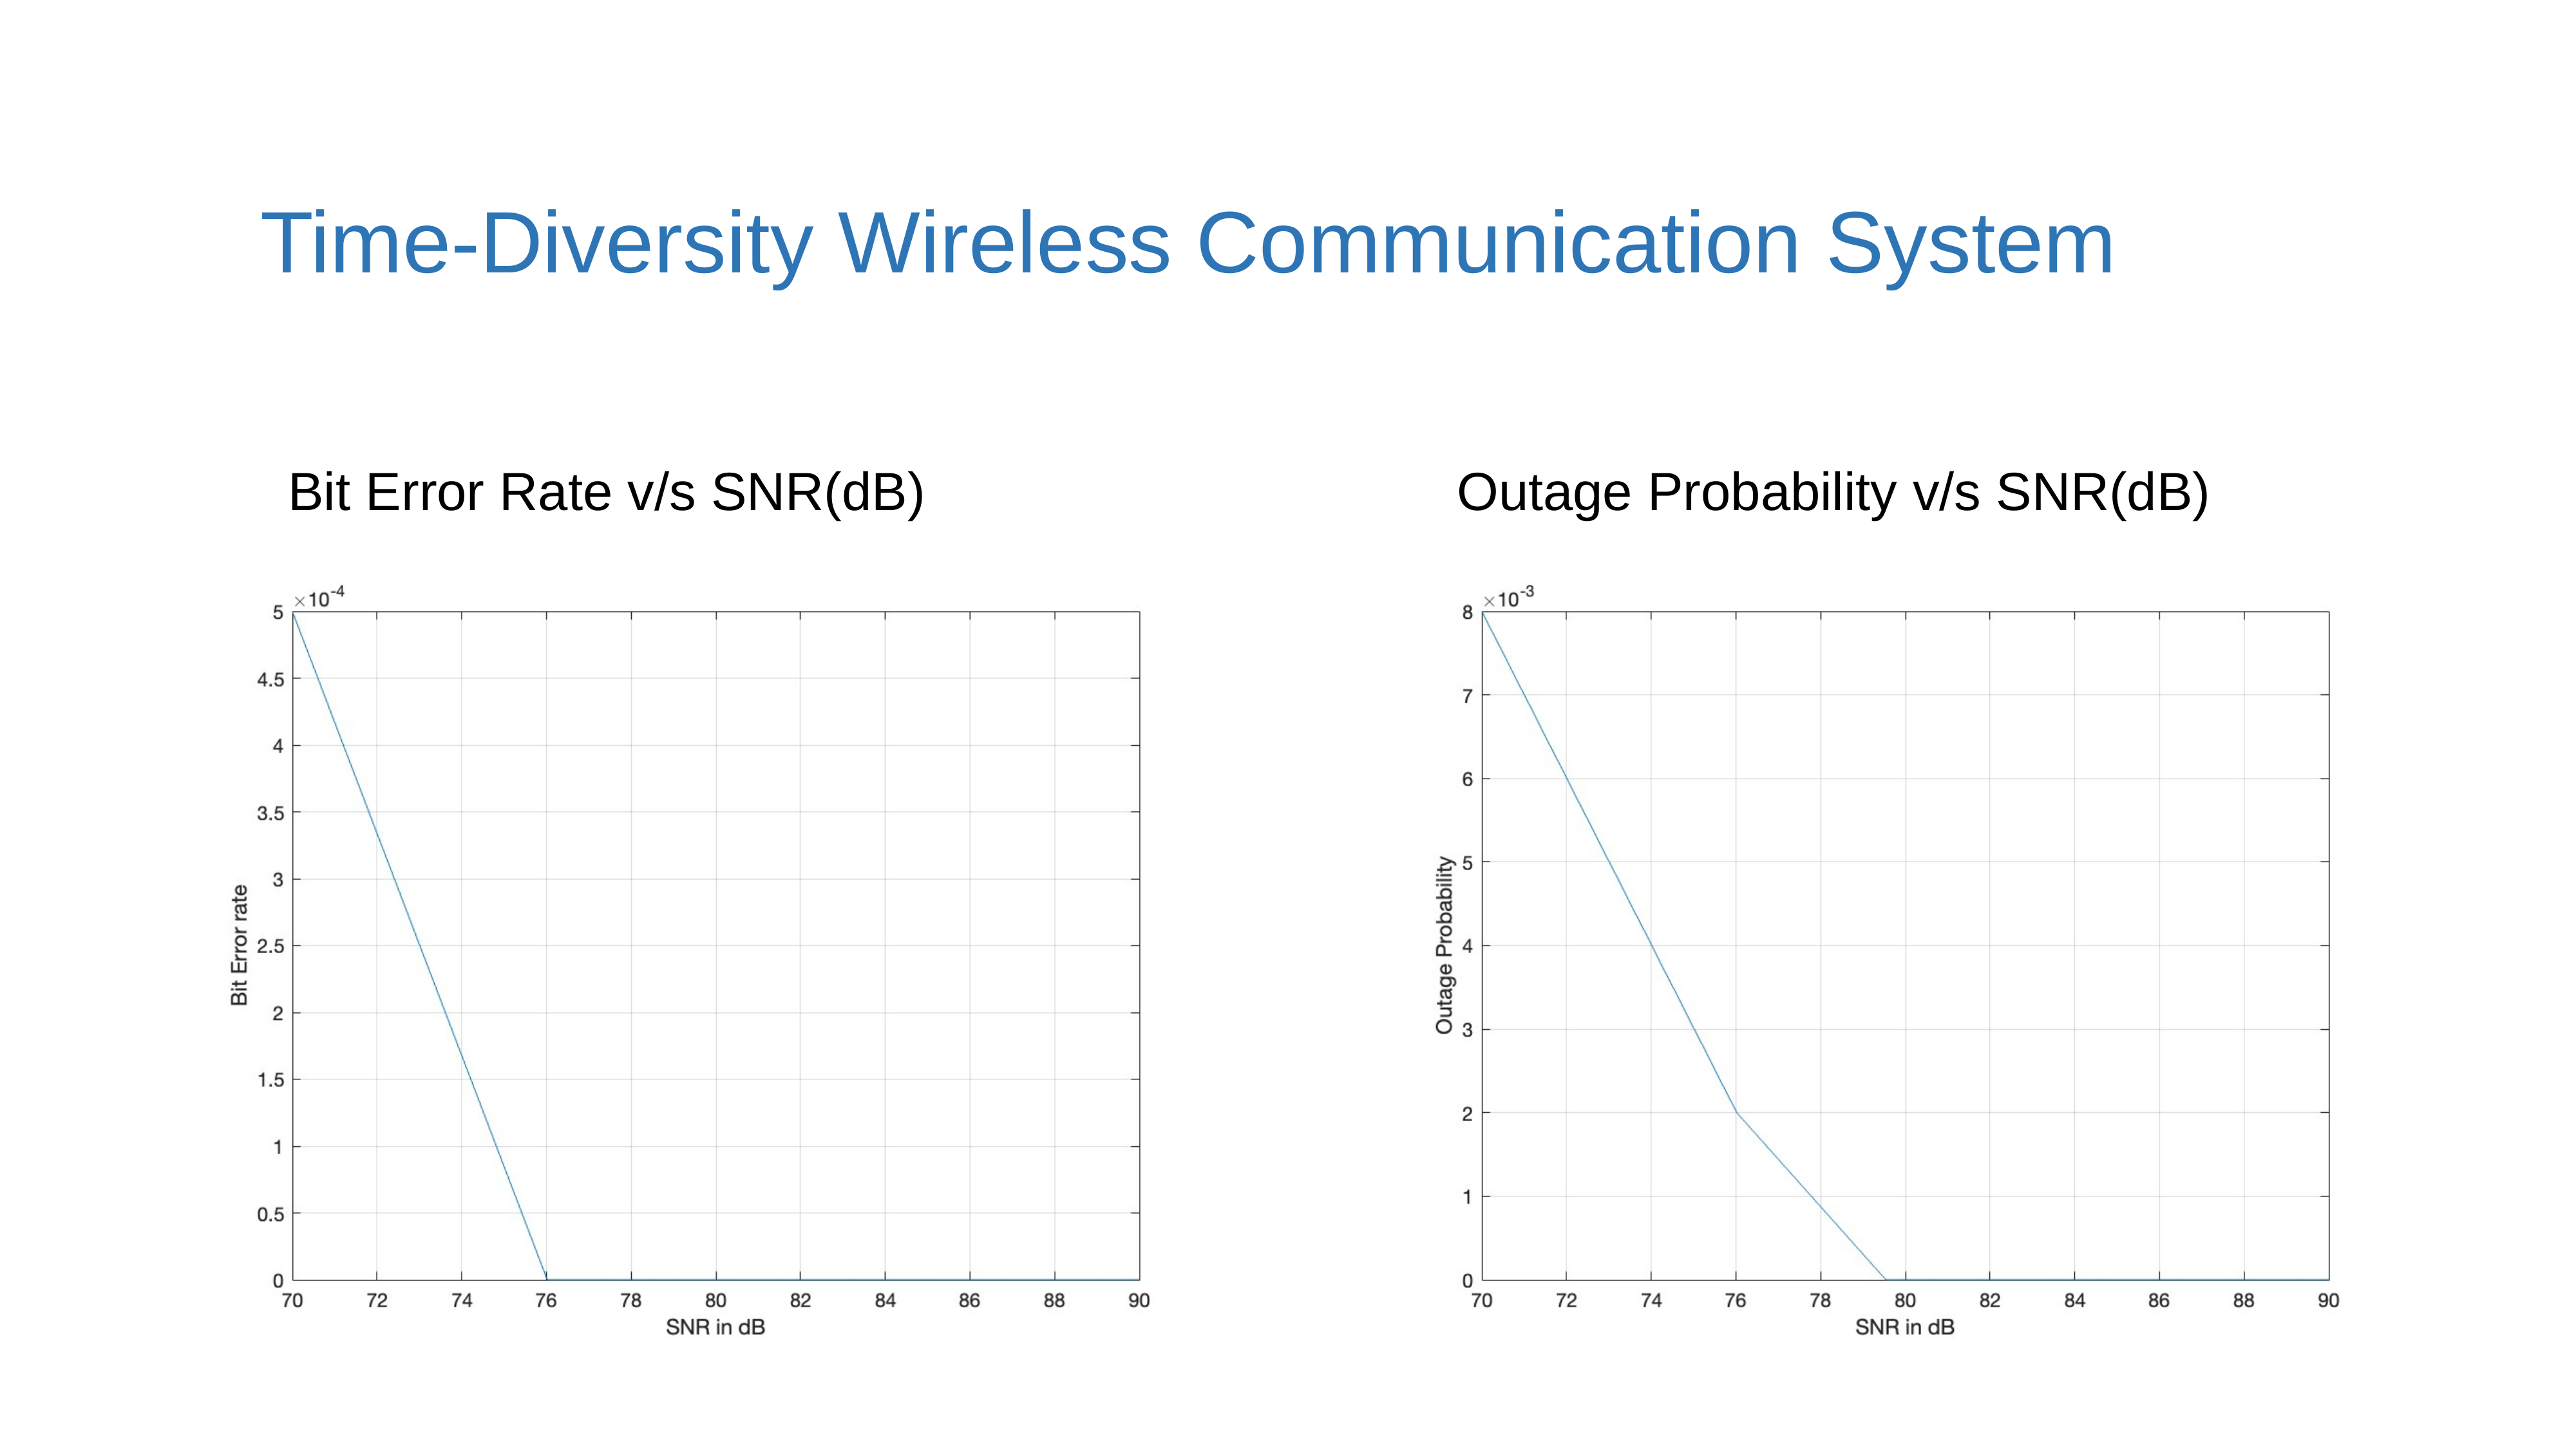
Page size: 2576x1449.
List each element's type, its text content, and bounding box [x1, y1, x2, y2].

picture [1340, 550, 2432, 1370]
picture [150, 550, 1243, 1370]
text_box Bit Error Rate v/s SNR(dB) [283, 421, 1050, 550]
title Time-Diversity Wireless Communication System [251, 103, 2324, 386]
text_box Outage Probability v/s SNR(dB) [1451, 421, 2359, 550]
